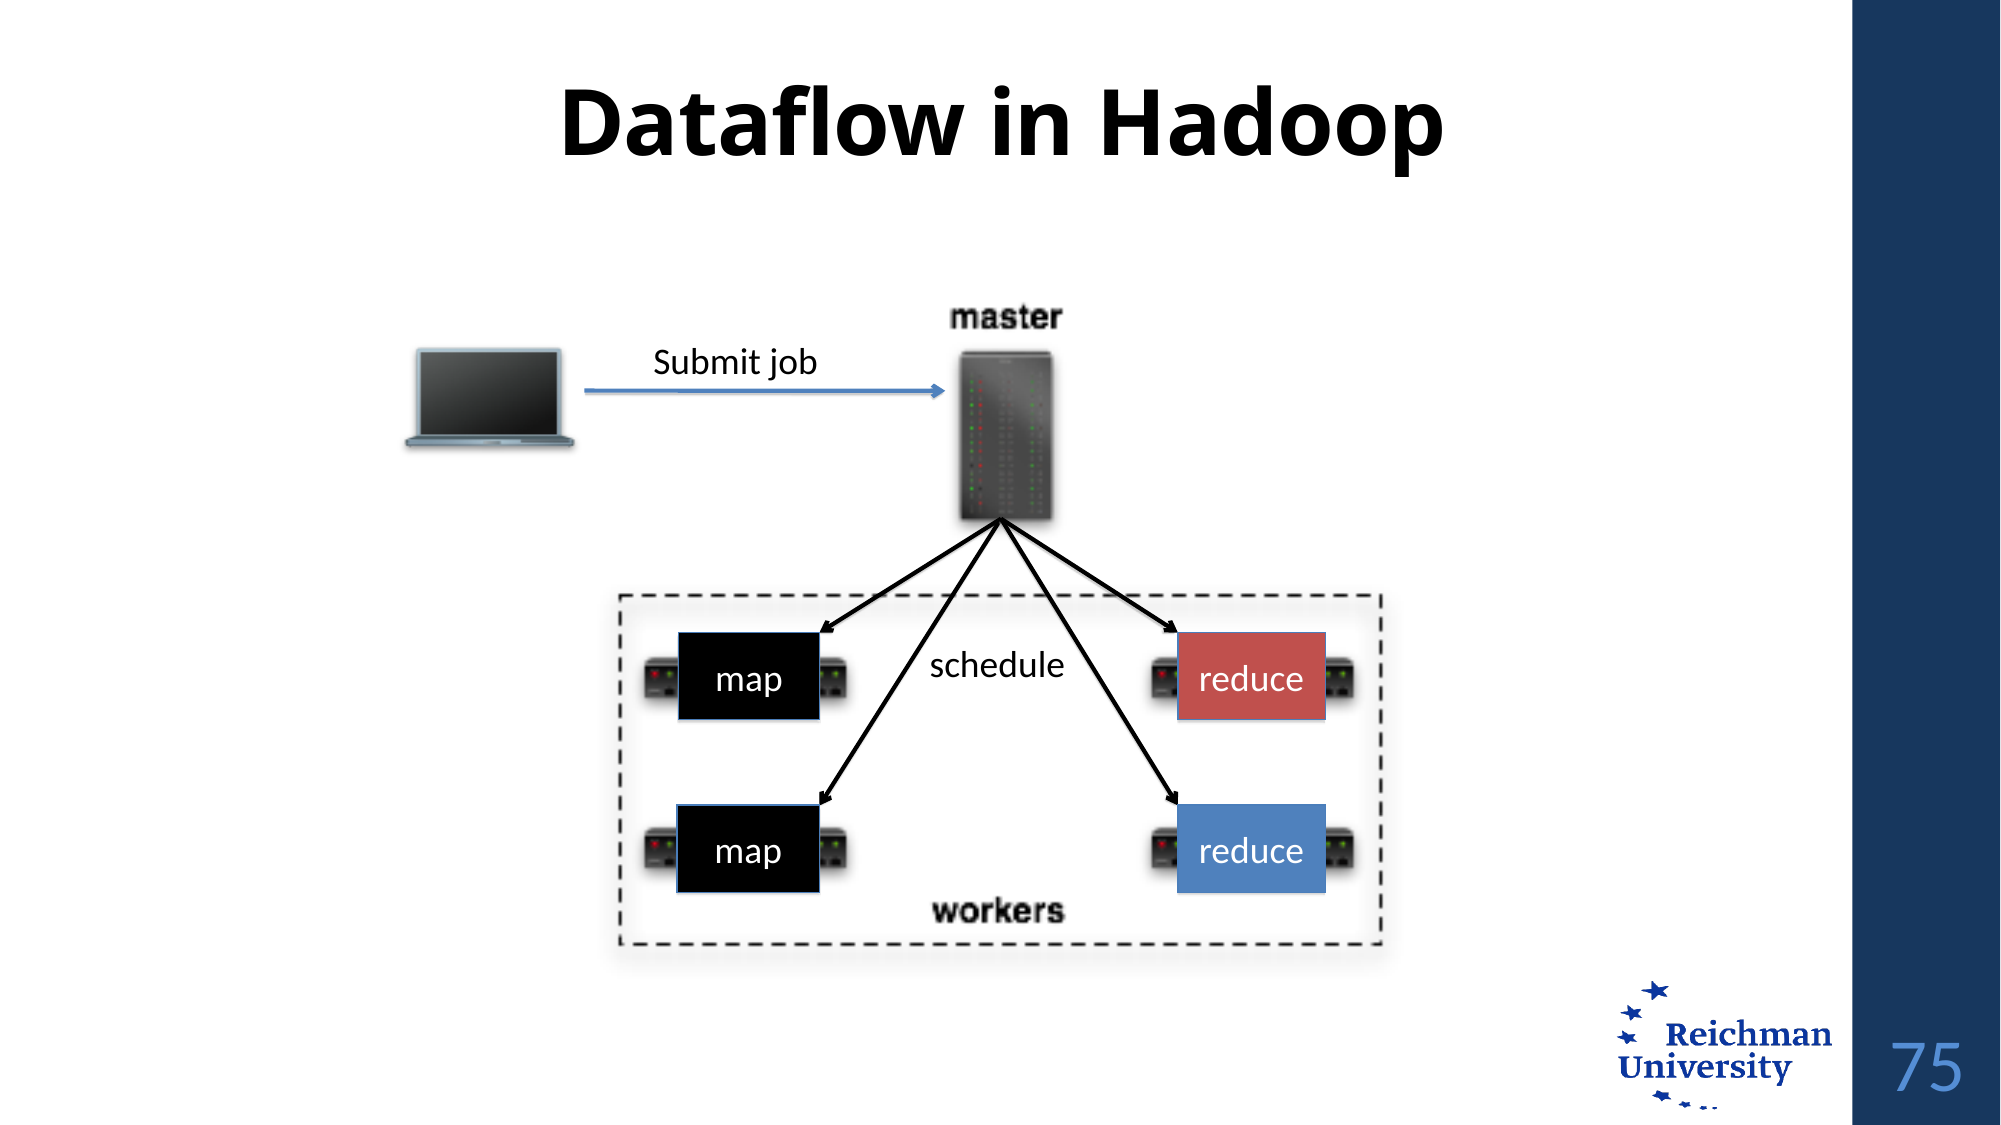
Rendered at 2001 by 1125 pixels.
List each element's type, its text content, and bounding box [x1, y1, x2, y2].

title Dataflow in Hadoop [206, 60, 1797, 183]
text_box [584, 329, 946, 392]
picture [395, 341, 585, 461]
picture [1616, 981, 1832, 1110]
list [324, 269, 1676, 1013]
slide_number 75 [1852, 1012, 2000, 1110]
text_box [819, 518, 1179, 627]
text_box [676, 632, 1326, 893]
